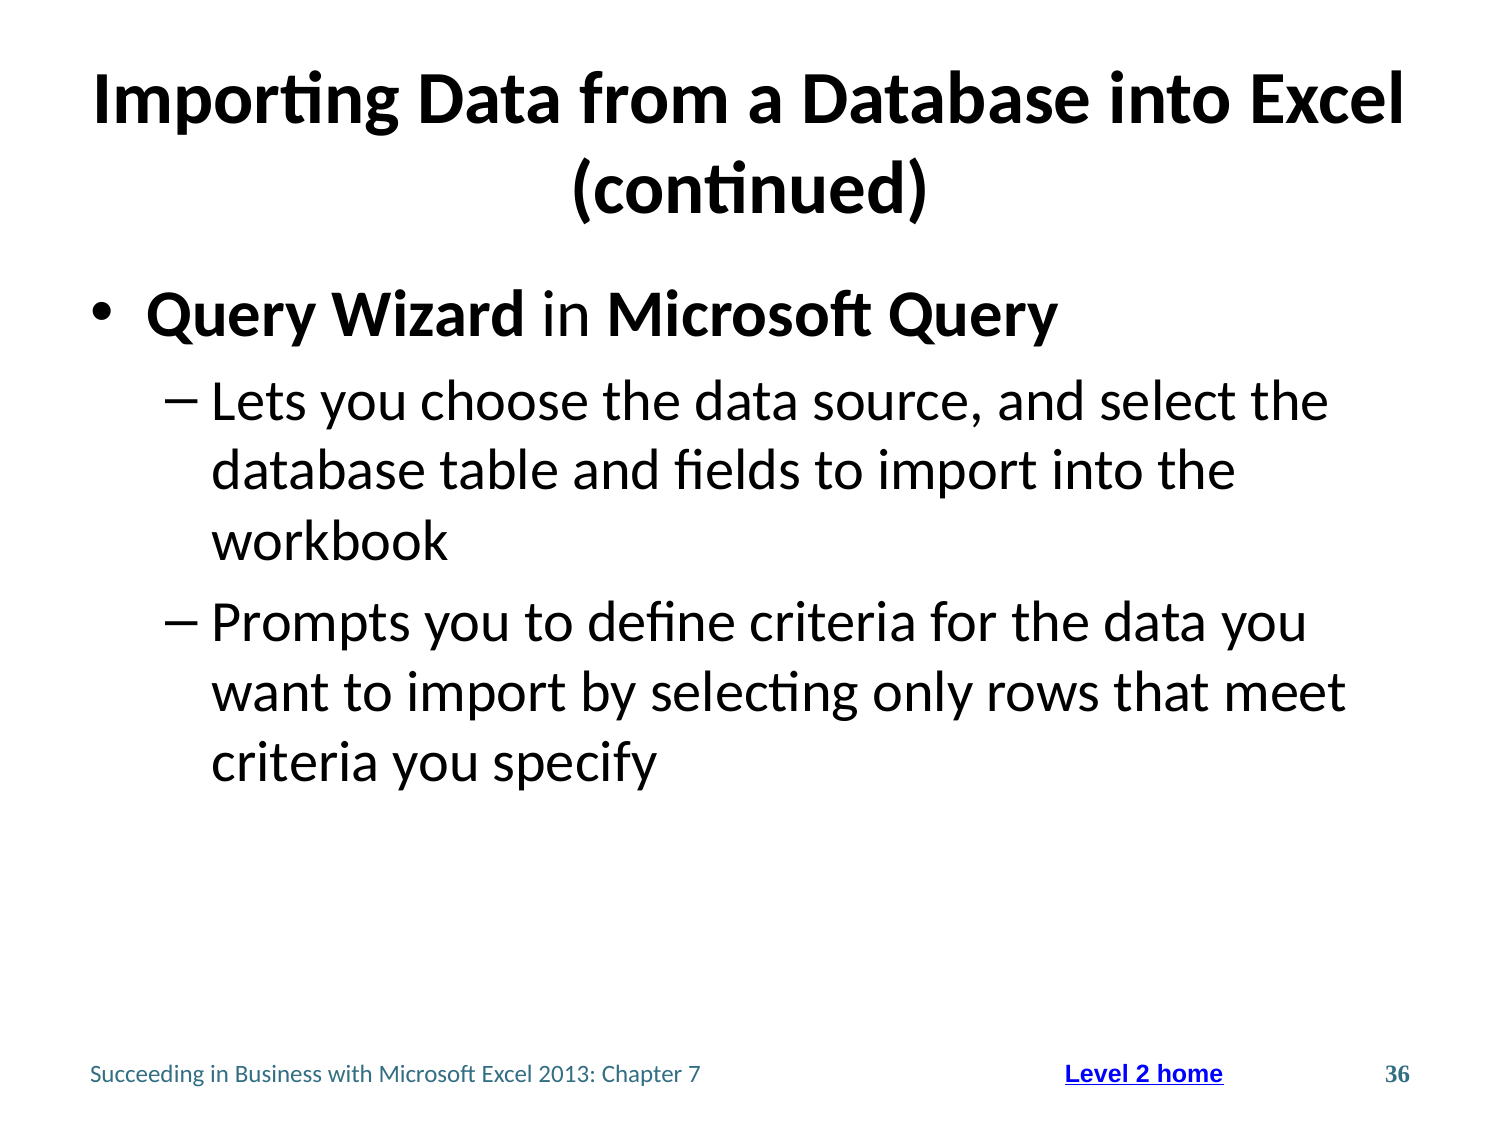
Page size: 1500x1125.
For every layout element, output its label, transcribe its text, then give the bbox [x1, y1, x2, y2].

title Importing Data from a Database into Excel (continued) [75, 45, 1425, 233]
slide_number 36 [1074, 1042, 1425, 1103]
list Query Wizard in Microsoft Query Lets you choose the data source, and select the database table and fields to import into the workbook Prompts you to define criteria for the data you want to import by selecting only rows that meet criteria you specify [75, 262, 1425, 1005]
footer Succeeding in Business with Microsoft Excel 2013: Chapter 7 [75, 1042, 963, 1103]
text_box Level 2 home [1049, 1050, 1288, 1095]
